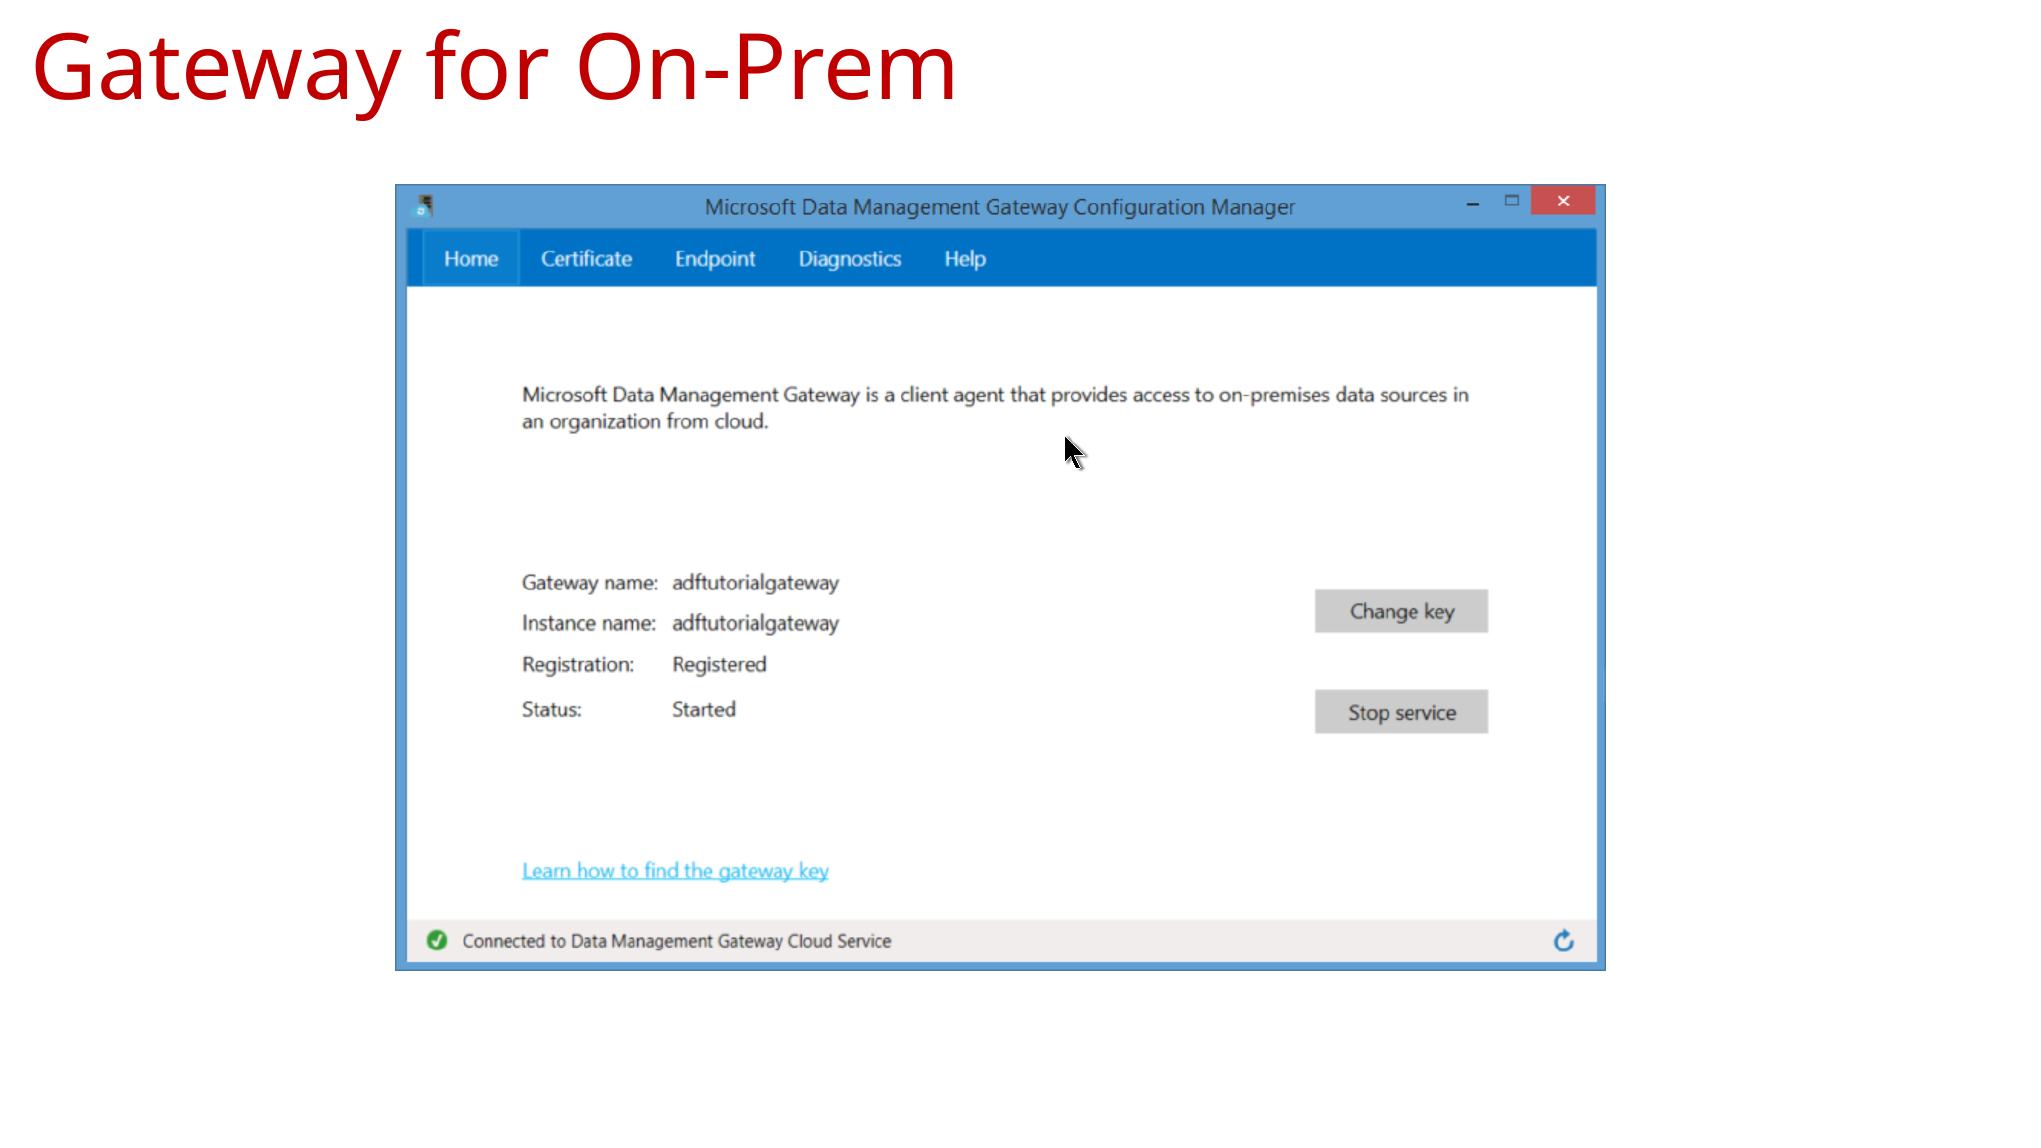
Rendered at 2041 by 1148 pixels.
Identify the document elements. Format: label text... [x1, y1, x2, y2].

picture [390, 179, 1607, 974]
text_box Gateway for On-Prem [0, 0, 1950, 125]
